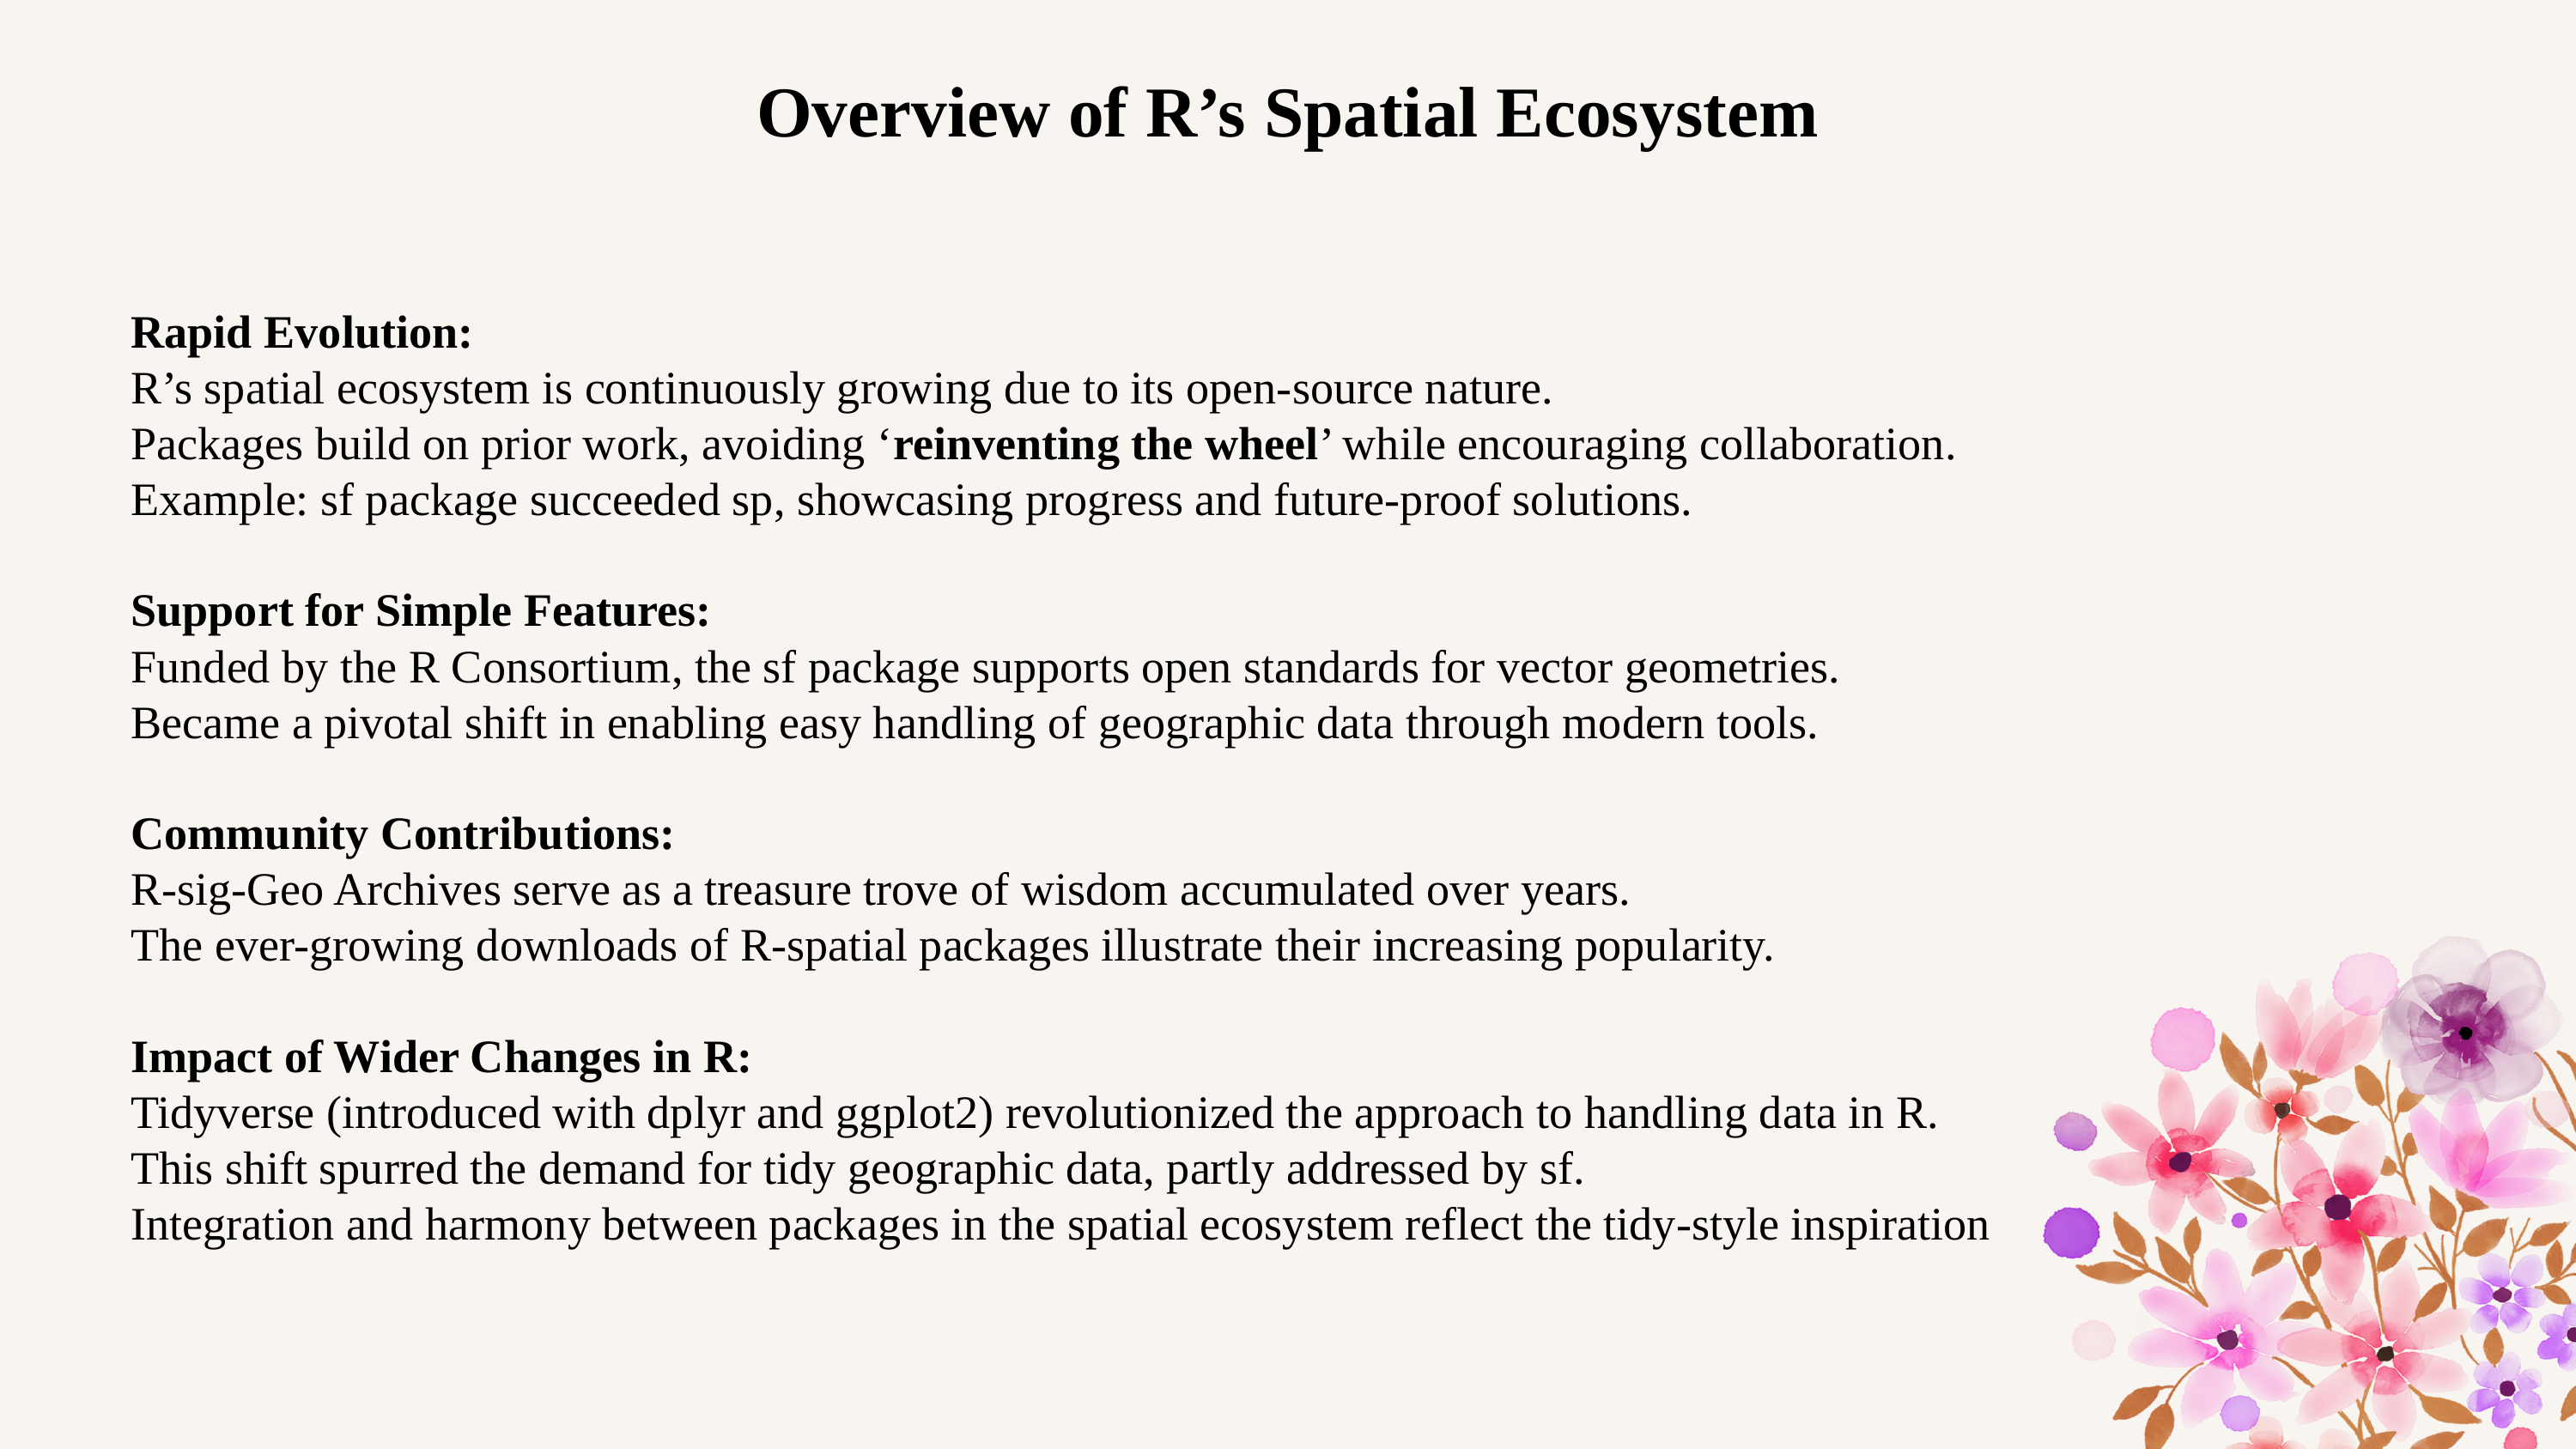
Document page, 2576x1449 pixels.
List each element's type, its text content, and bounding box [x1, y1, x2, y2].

text_box Rapid Evolution: R’s spatial ecosystem is continuously growing due to its open-source nature. Packages build on prior work, avoiding ‘reinventing the wheel’ while encouraging collaboration. Example: sf package succeeded sp, showcasing progress and future-proof solutions. Support for Simple Features: Funded by the R Consortium, the sf package supports open standards for vector geometries. Became a pivotal shift in enabling easy handling of geographic data through modern tools. Community Contributions: R-sig-Geo Archives serve as a treasure trove of wisdom accumulated over years. The ever-growing downloads of R-spatial packages illustrate their increasing popularity. Impact of Wider Changes in R: Tidyverse (introduced with dplyr and ggplot2) revolutionized the approach to handling data in R. This shift spurred the demand for tidy geographic data, partly addressed by sf. Integration and harmony between packages in the spatial ecosystem reflect the tidy-style inspiration [118, 294, 2410, 1256]
picture [1964, 885, 2576, 1449]
text_box Overview of R’s Spatial Ecosystem [450, 58, 2125, 158]
